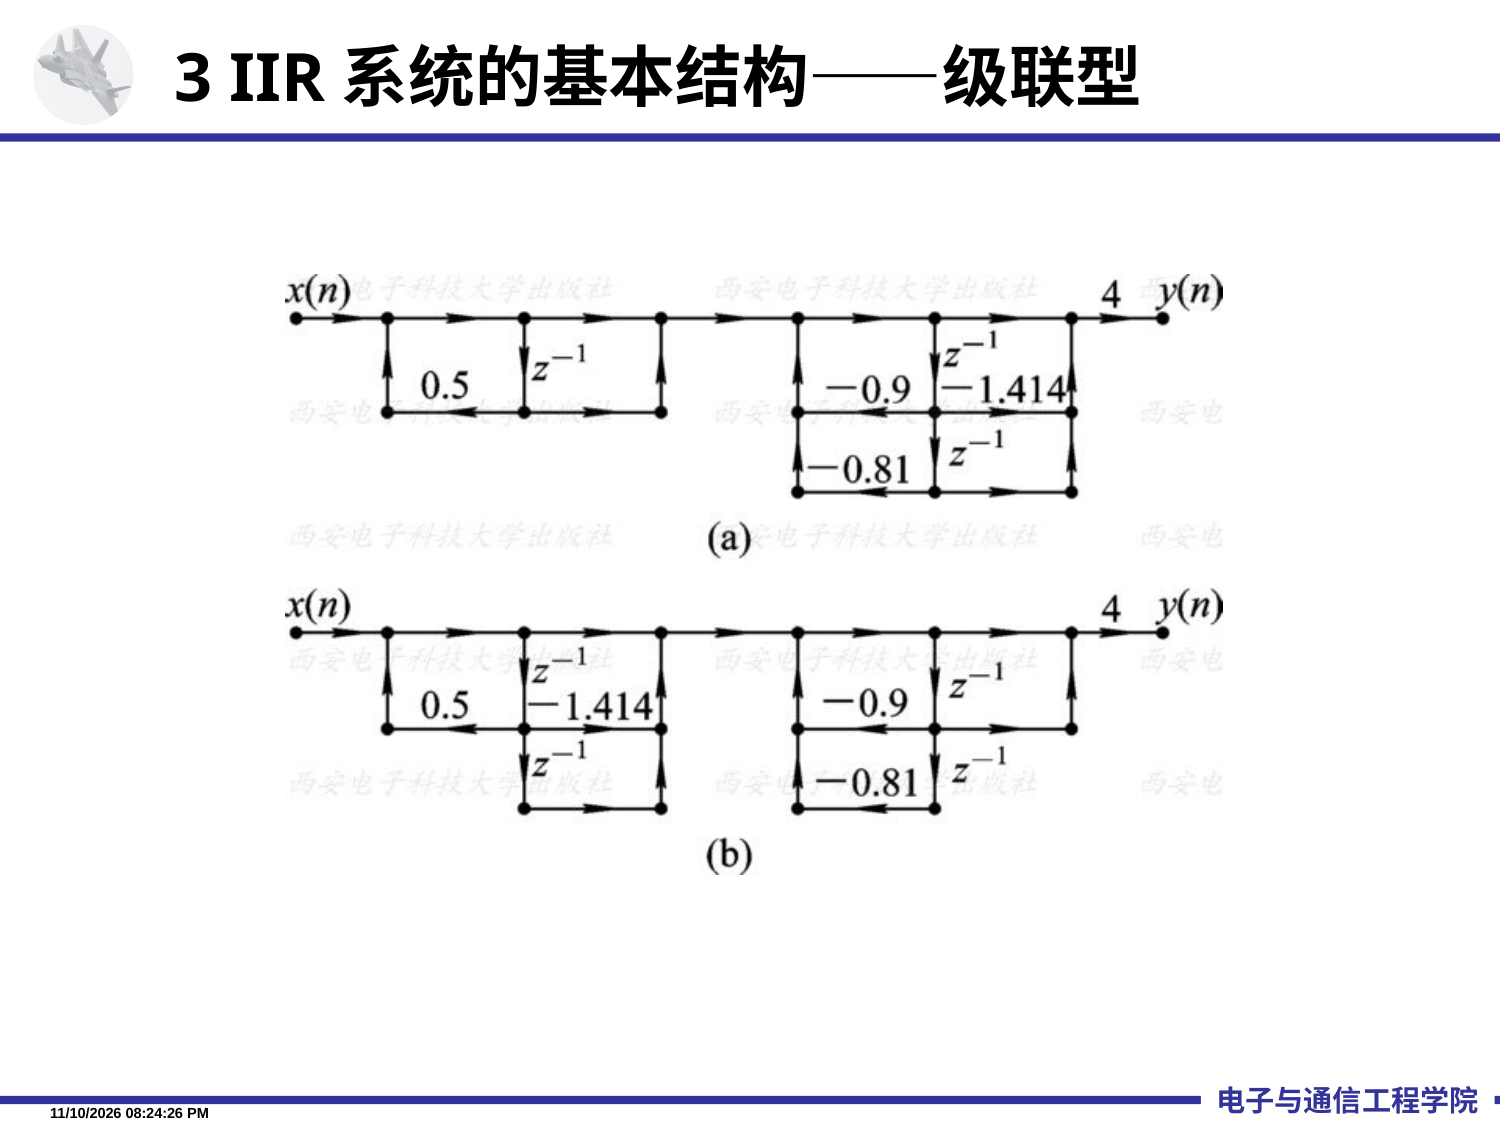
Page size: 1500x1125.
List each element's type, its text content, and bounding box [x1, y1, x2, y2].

text_box 3 IIR系统的基本结构——级联型 [159, 24, 1500, 125]
picture [285, 274, 1224, 876]
text_box 基本构成单元 [33, 24, 134, 125]
